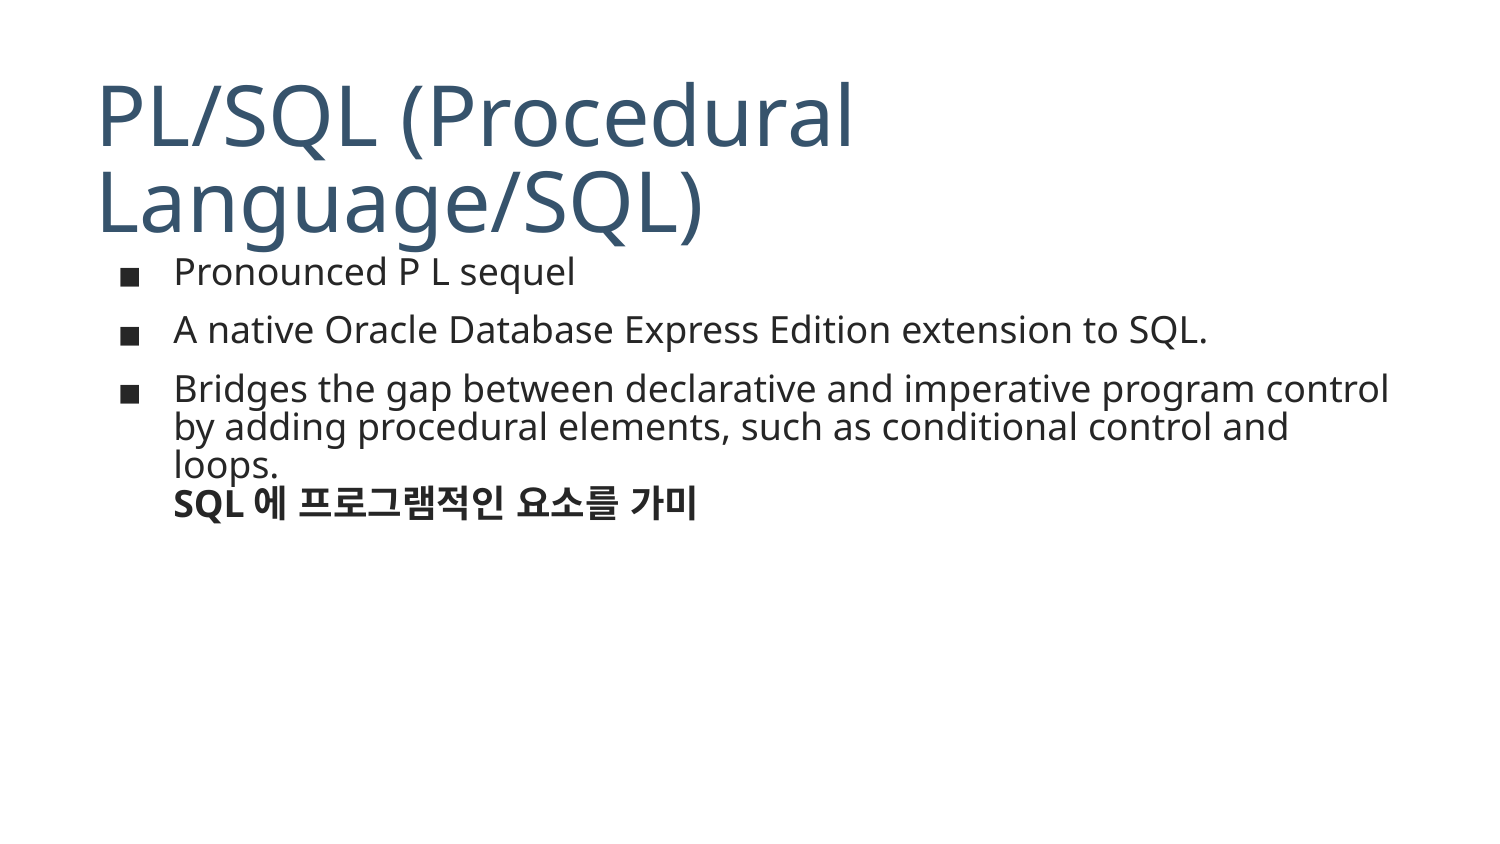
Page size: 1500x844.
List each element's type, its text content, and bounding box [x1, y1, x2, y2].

list Pronounced P L sequel A native Oracle Database Express Edition extension to SQL. Bridges the gap between declarative and imperative program control by adding procedural elements, such as conditional control and loops. SQL에 프로그램적인 요소를 가미 [83, 247, 1407, 711]
title PL/SQL (Procedural Language/SQL) [80, 61, 1407, 266]
